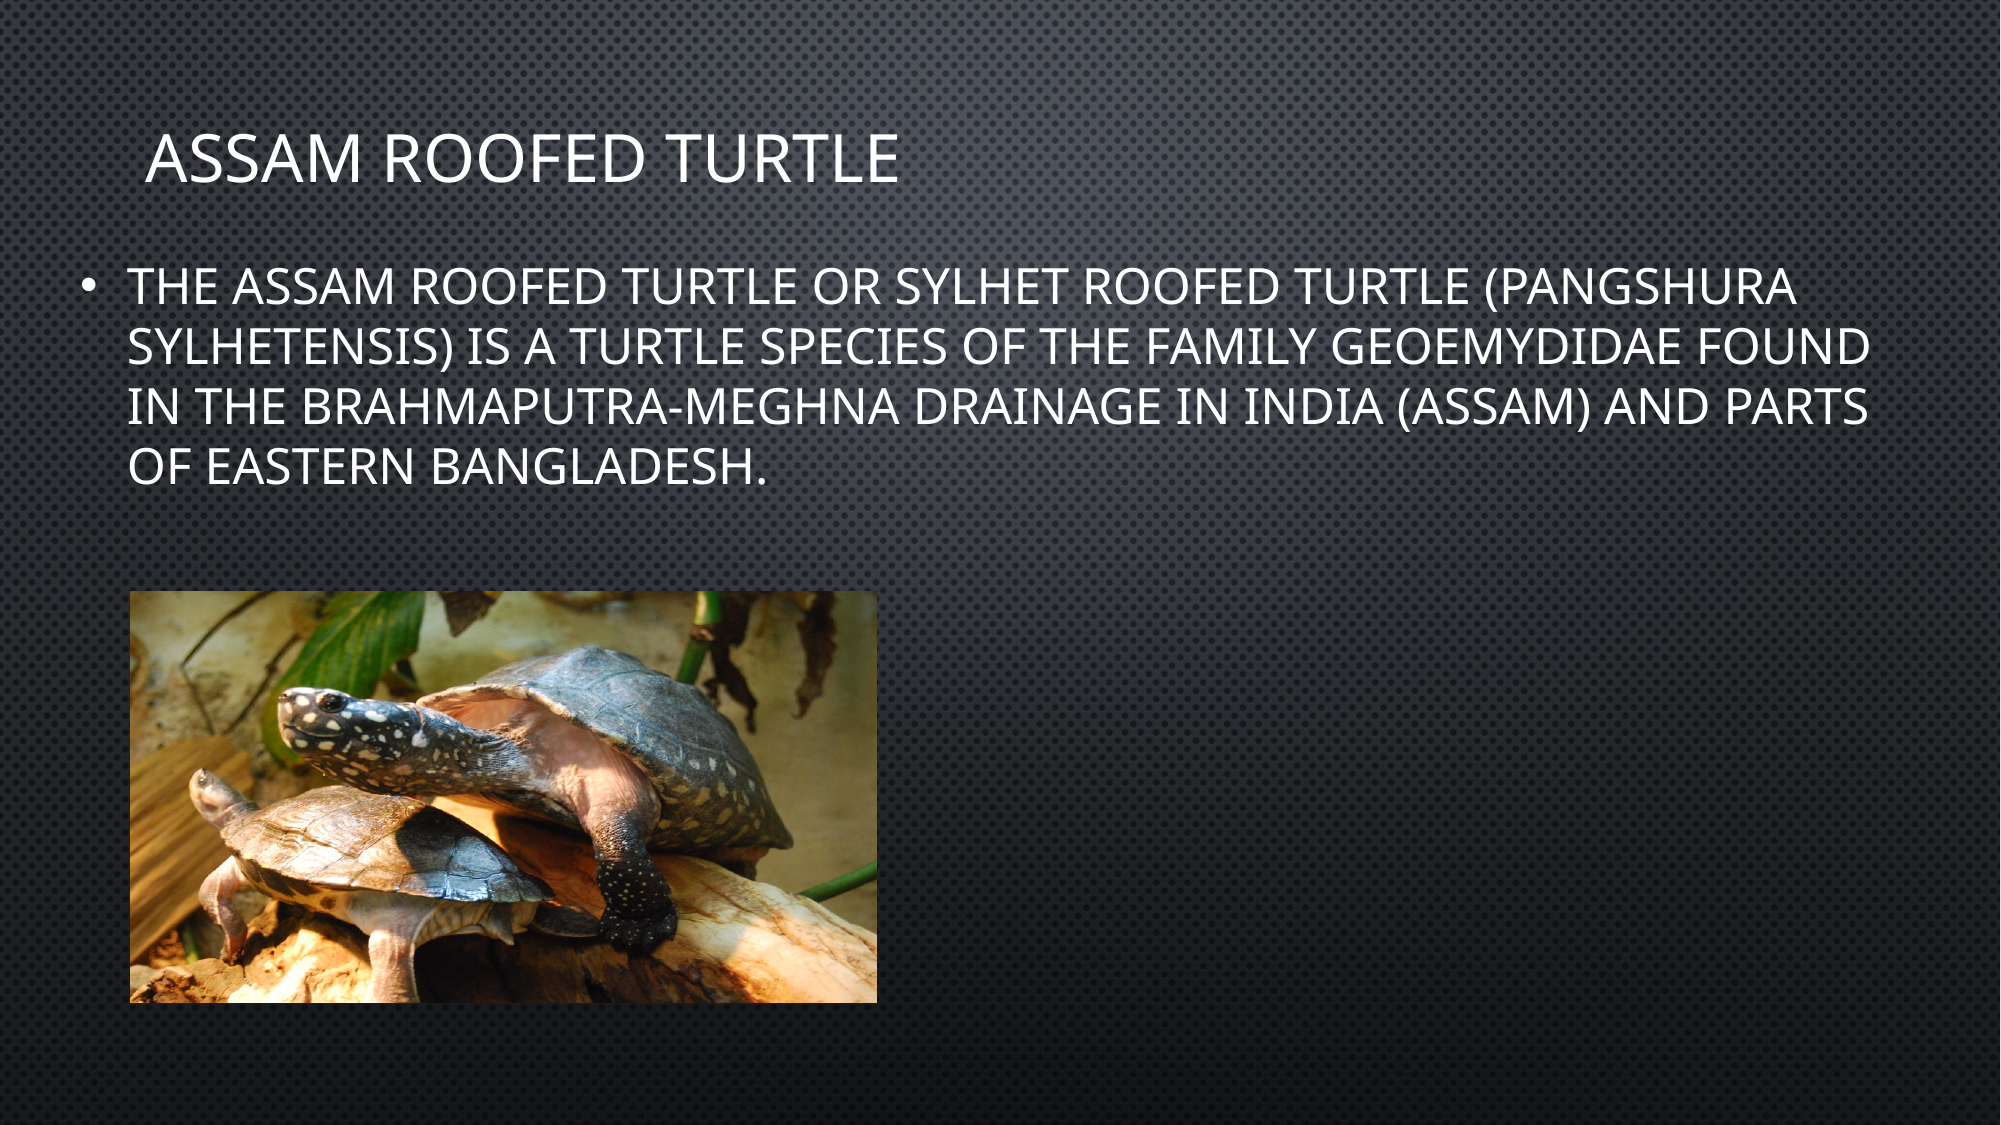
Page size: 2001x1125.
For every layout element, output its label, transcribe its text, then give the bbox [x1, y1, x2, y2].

list The Assam roofed turtle or Sylhet roofed turtle (Pangshura sylhetensis) is a turtle species of the family Geoemydidae found in the Brahmaputra-Meghna drainage in India (Assam) and parts of eastern Bangladesh. [65, 0, 1935, 749]
picture [130, 591, 878, 1003]
